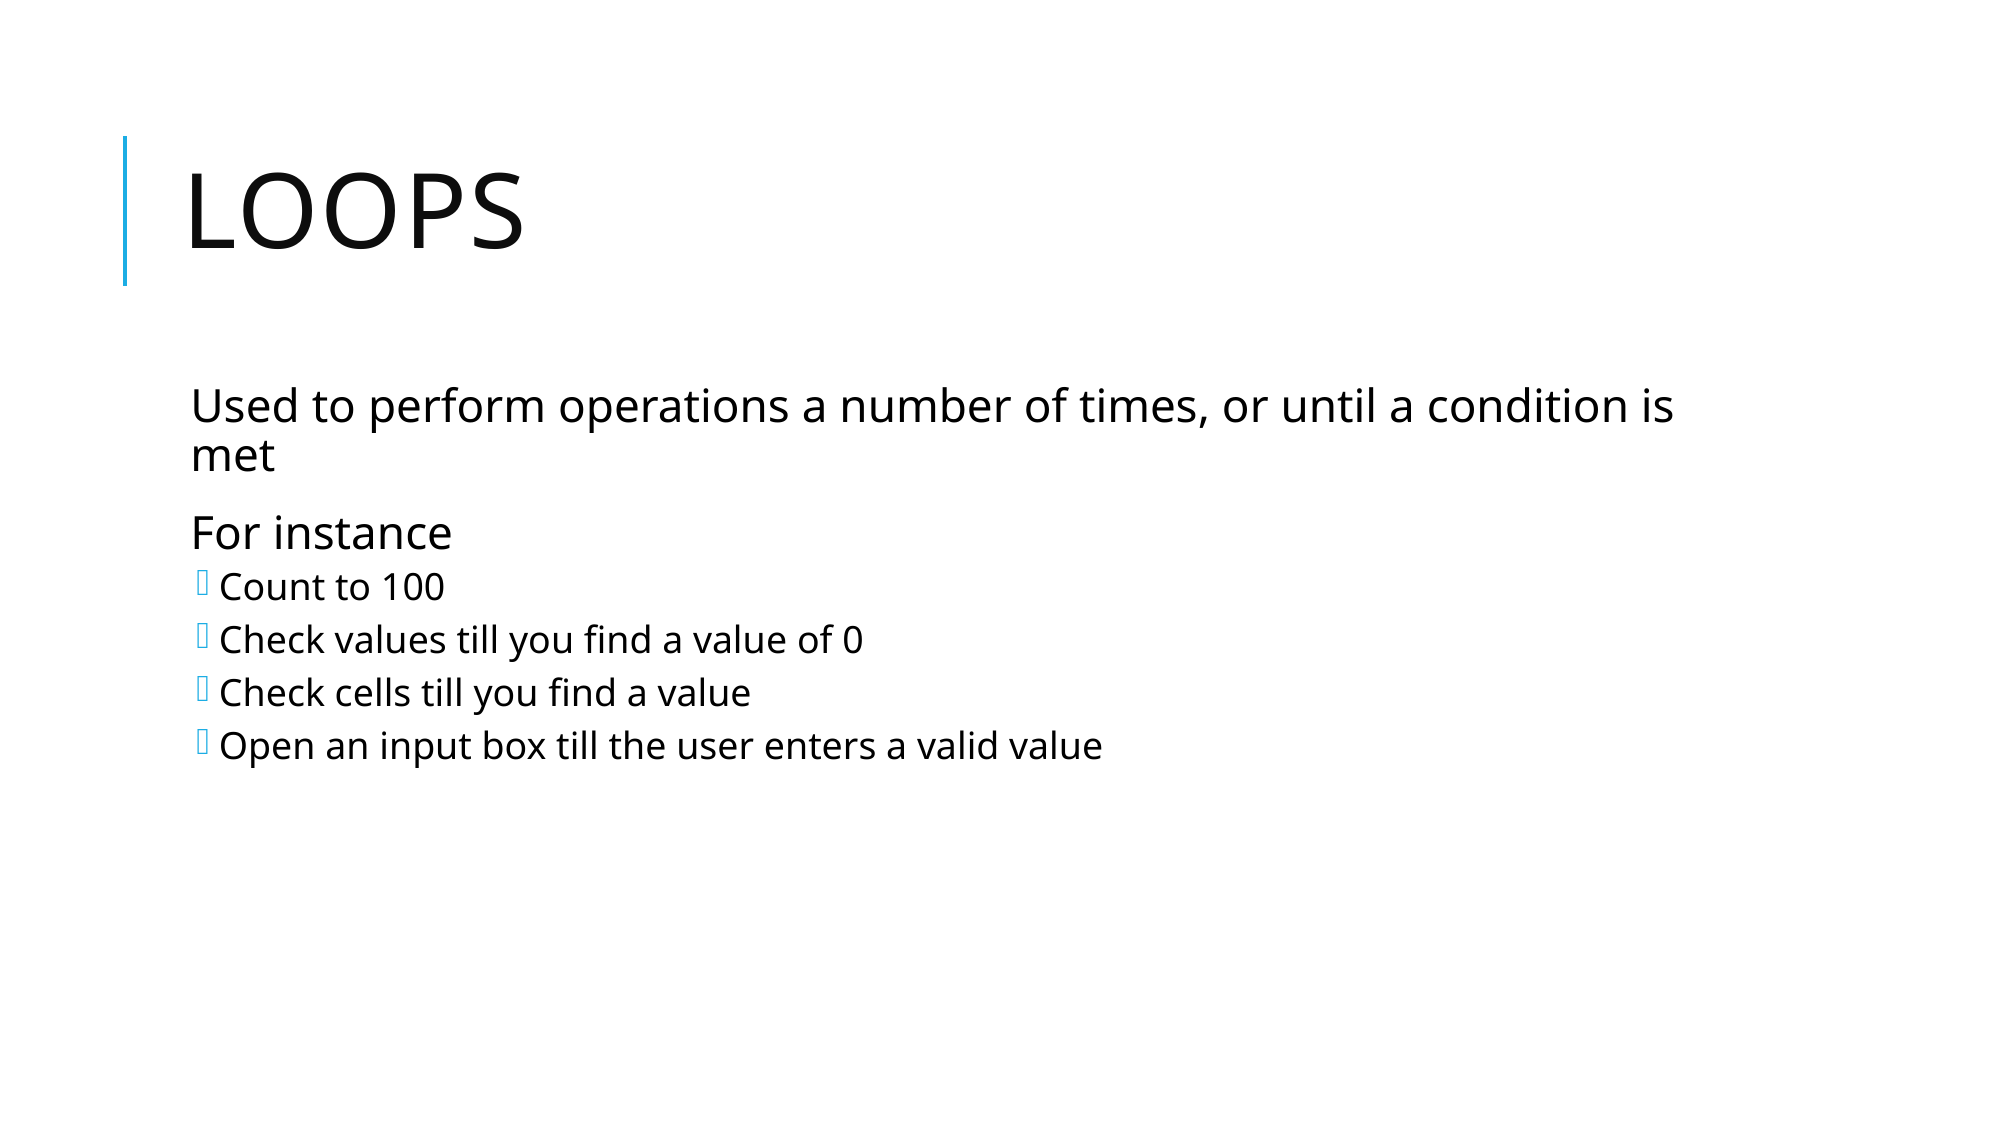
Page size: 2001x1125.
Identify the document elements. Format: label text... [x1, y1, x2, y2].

list Used to perform operations a number of times, or until a condition is met For instance Count to 100 Check values till you find a value of 0 Check cells till you find a value Open an input box till the user enters a valid value [168, 375, 1763, 1035]
title Loops [168, 96, 1763, 342]
